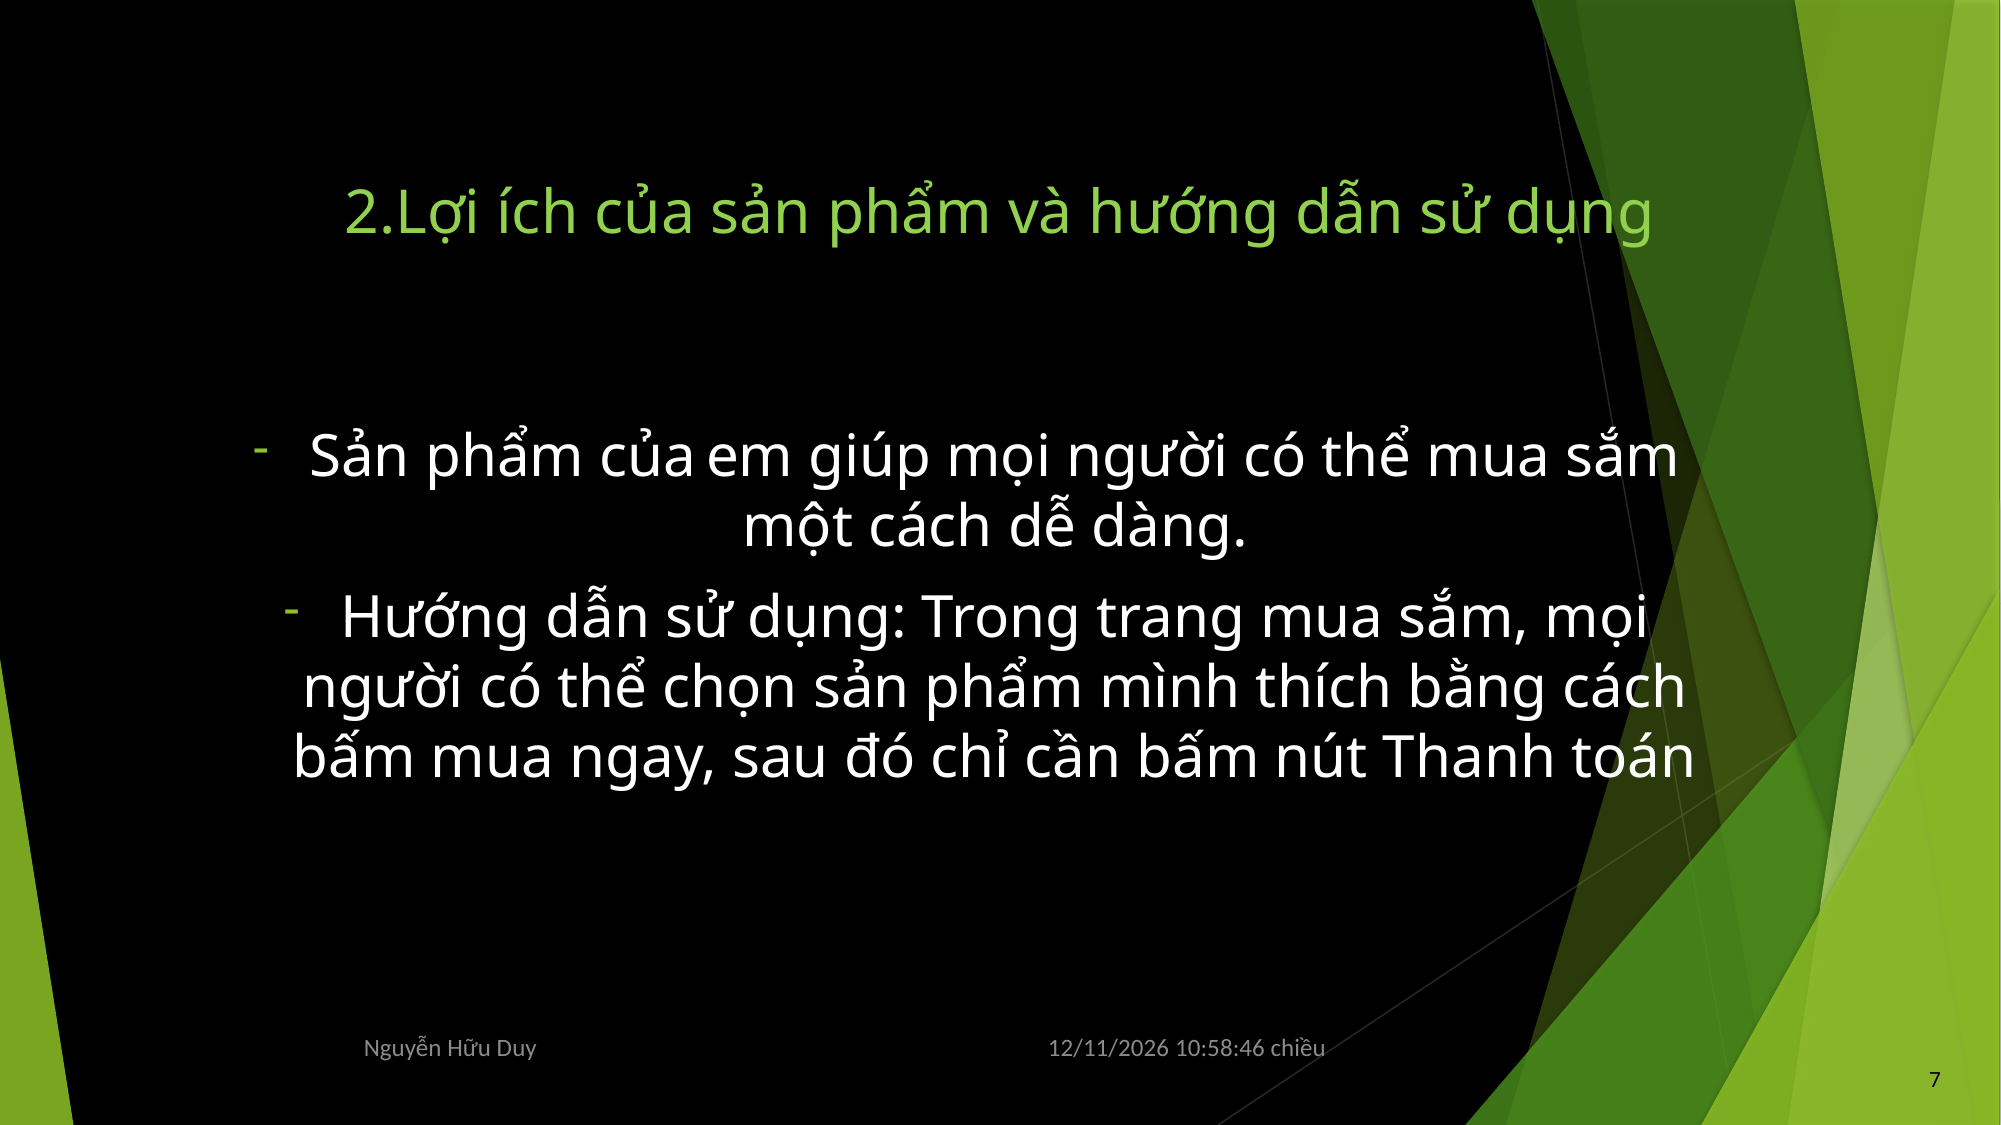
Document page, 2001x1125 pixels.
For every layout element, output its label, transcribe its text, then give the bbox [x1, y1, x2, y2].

slide_number 7 [1843, 1050, 1956, 1111]
text_box Thứ Tư/23/04/2025 19:07:26 Chiều [1032, 1015, 1357, 1076]
text_box Nguyễn Hữu Duy [0, 1015, 967, 1076]
title 2.Lợi ích của sản phẩm và hướng dẫn sử dụng [323, 165, 1677, 302]
list Sản phẩm của em giúp mọi người có thể mua sắm một cách dễ dàng. Hướng dẫn sử dụng: Trong trang mua sắm, mọi người có thể chọn sản phẩm mình thích bằng cách bấm mua ngay, sau đó chỉ cần bấm nút Thanh toán [211, 411, 1722, 1125]
